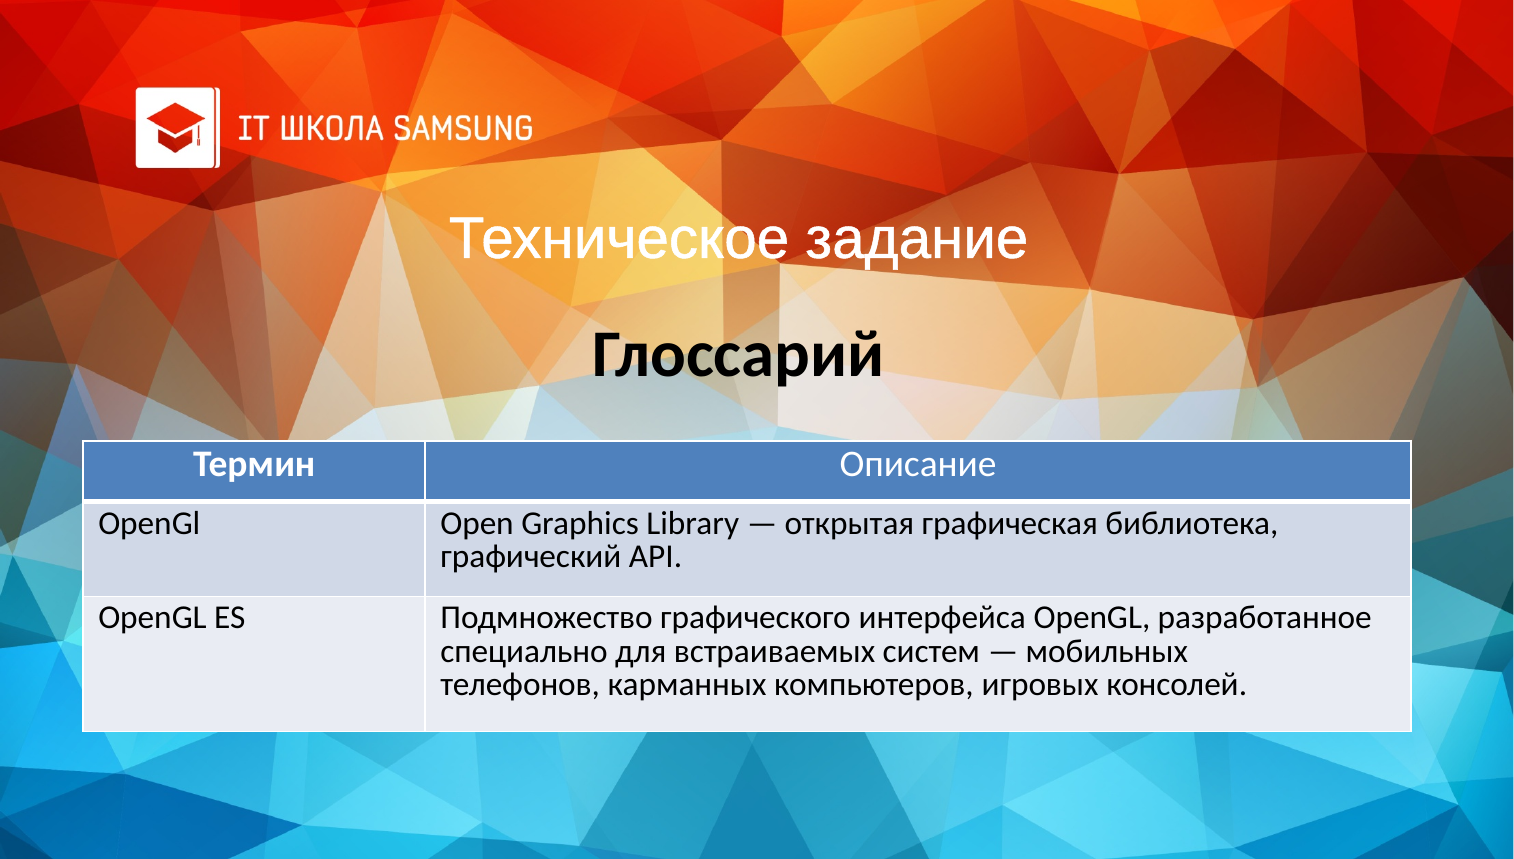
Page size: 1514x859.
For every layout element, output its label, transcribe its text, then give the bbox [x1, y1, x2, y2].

table_cell Open Graphics Library — открытая графическая библиотека, графический API. [426, 504, 1410, 596]
table_cell OpenGl [84, 504, 424, 596]
picture [0, 0, 1514, 859]
text_box Техническое задание Глоссарий [83, 157, 1395, 397]
table_cell OpenGL ES [84, 597, 424, 731]
table_cell Подмножество графического интерфейса OpenGL, разработанное специально для встраиваемых систем — мобильных телефонов, карманных компьютеров, игровых консолей. [426, 597, 1410, 731]
table_header Термин [84, 442, 424, 499]
table_header Описание [426, 442, 1410, 499]
